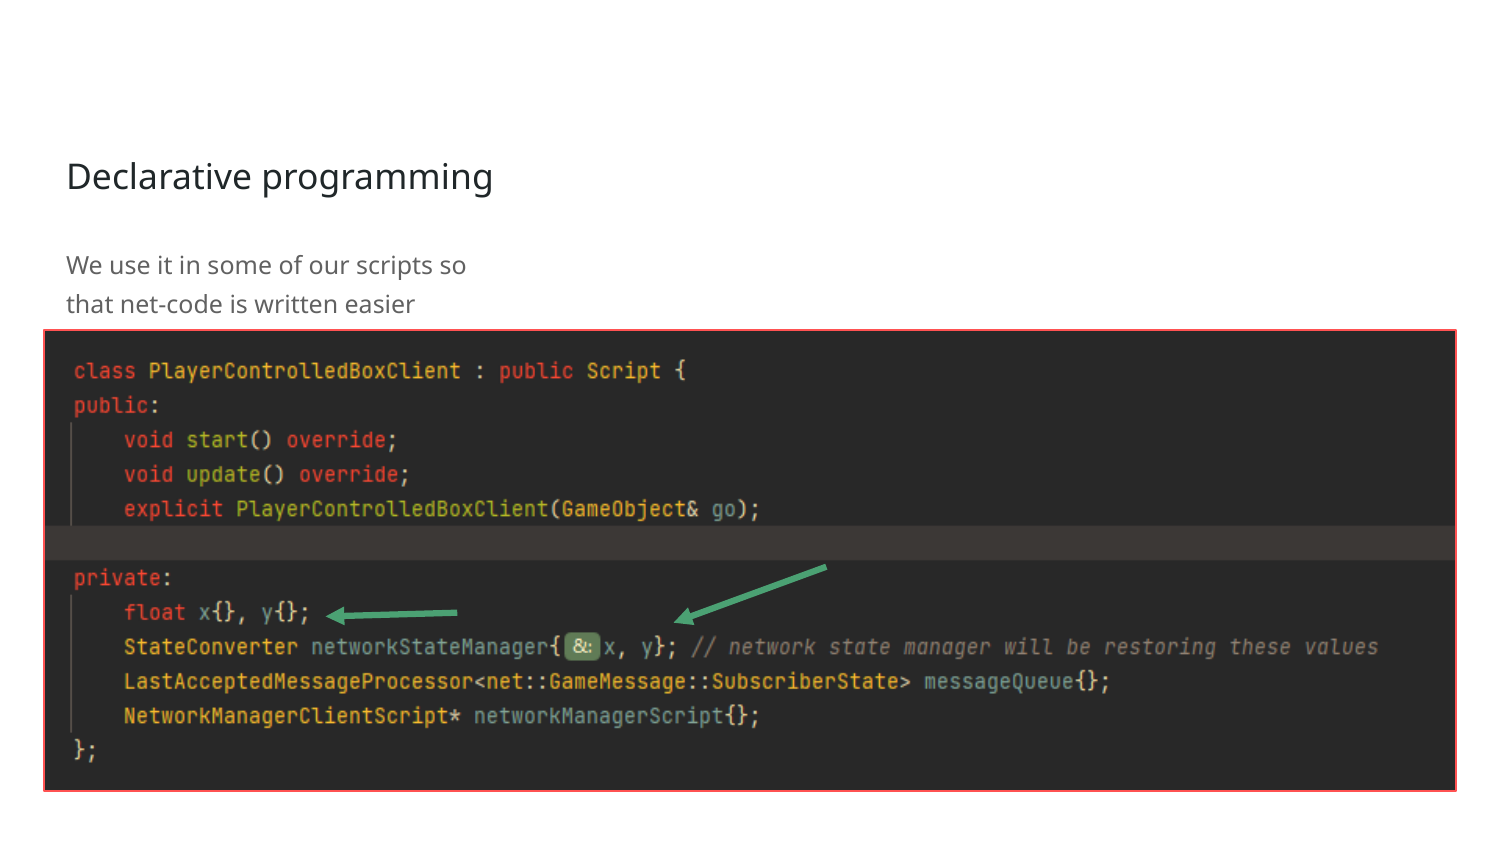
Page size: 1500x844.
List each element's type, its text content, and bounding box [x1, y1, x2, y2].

picture [44, 330, 1456, 791]
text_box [325, 612, 458, 617]
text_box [673, 566, 827, 623]
title Declarative programming [51, 91, 512, 216]
list We use it in some of our scripts so that net-code is written easier [51, 227, 512, 329]
